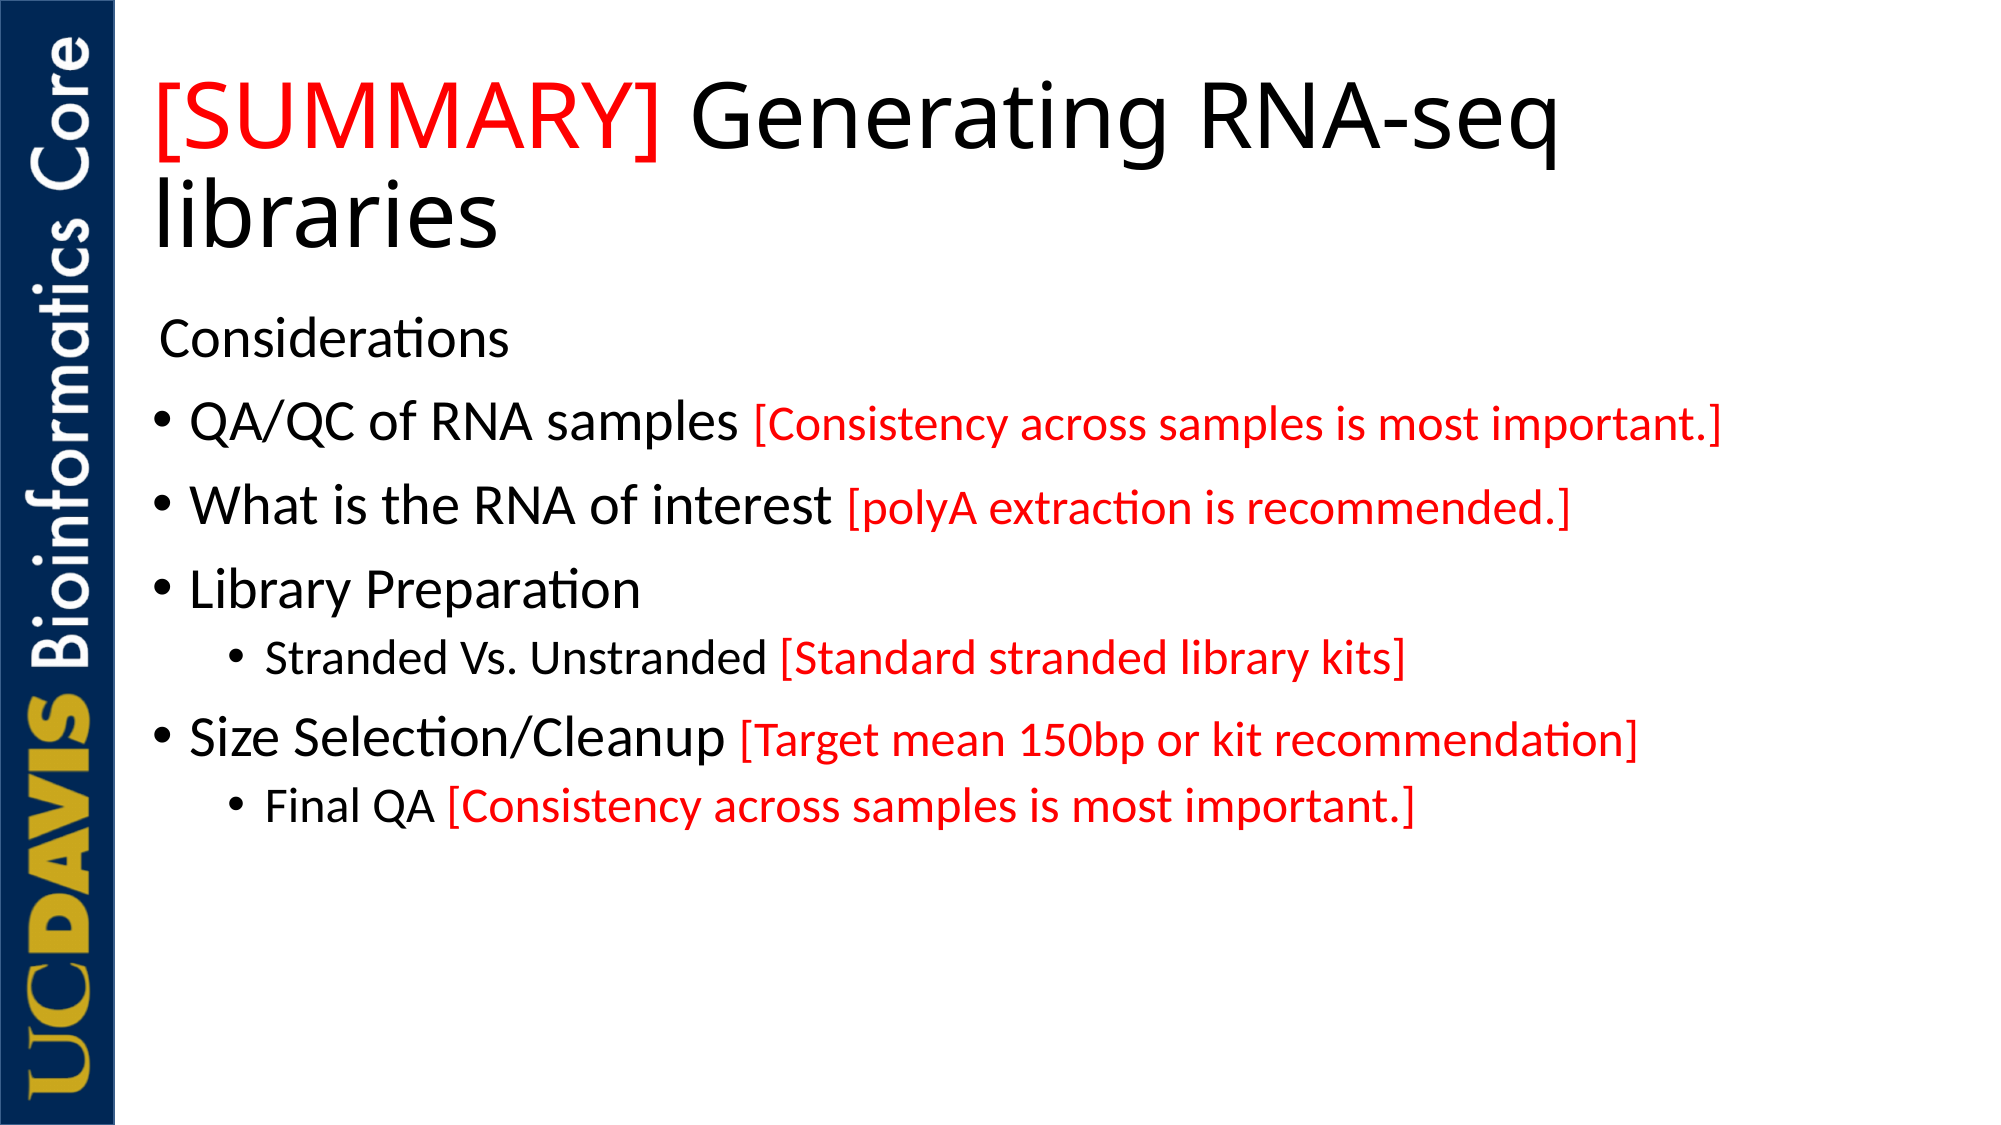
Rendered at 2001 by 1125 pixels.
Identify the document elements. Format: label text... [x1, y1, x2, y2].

title [SUMMARY] Generating RNA-seq libraries [137, 59, 1863, 278]
list Considerations QA/QC of RNA samples [Consistency across samples is most important.] What is the RNA of interest [polyA extraction is recommended.] Library Preparation Stranded Vs. Unstranded [Standard stranded library kits] Size Selection/Cleanup [Target mean 150bp or kit recommendation] Final QA [Consistency across samples is most important.] [137, 299, 1863, 1014]
picture [8, 0, 112, 1121]
